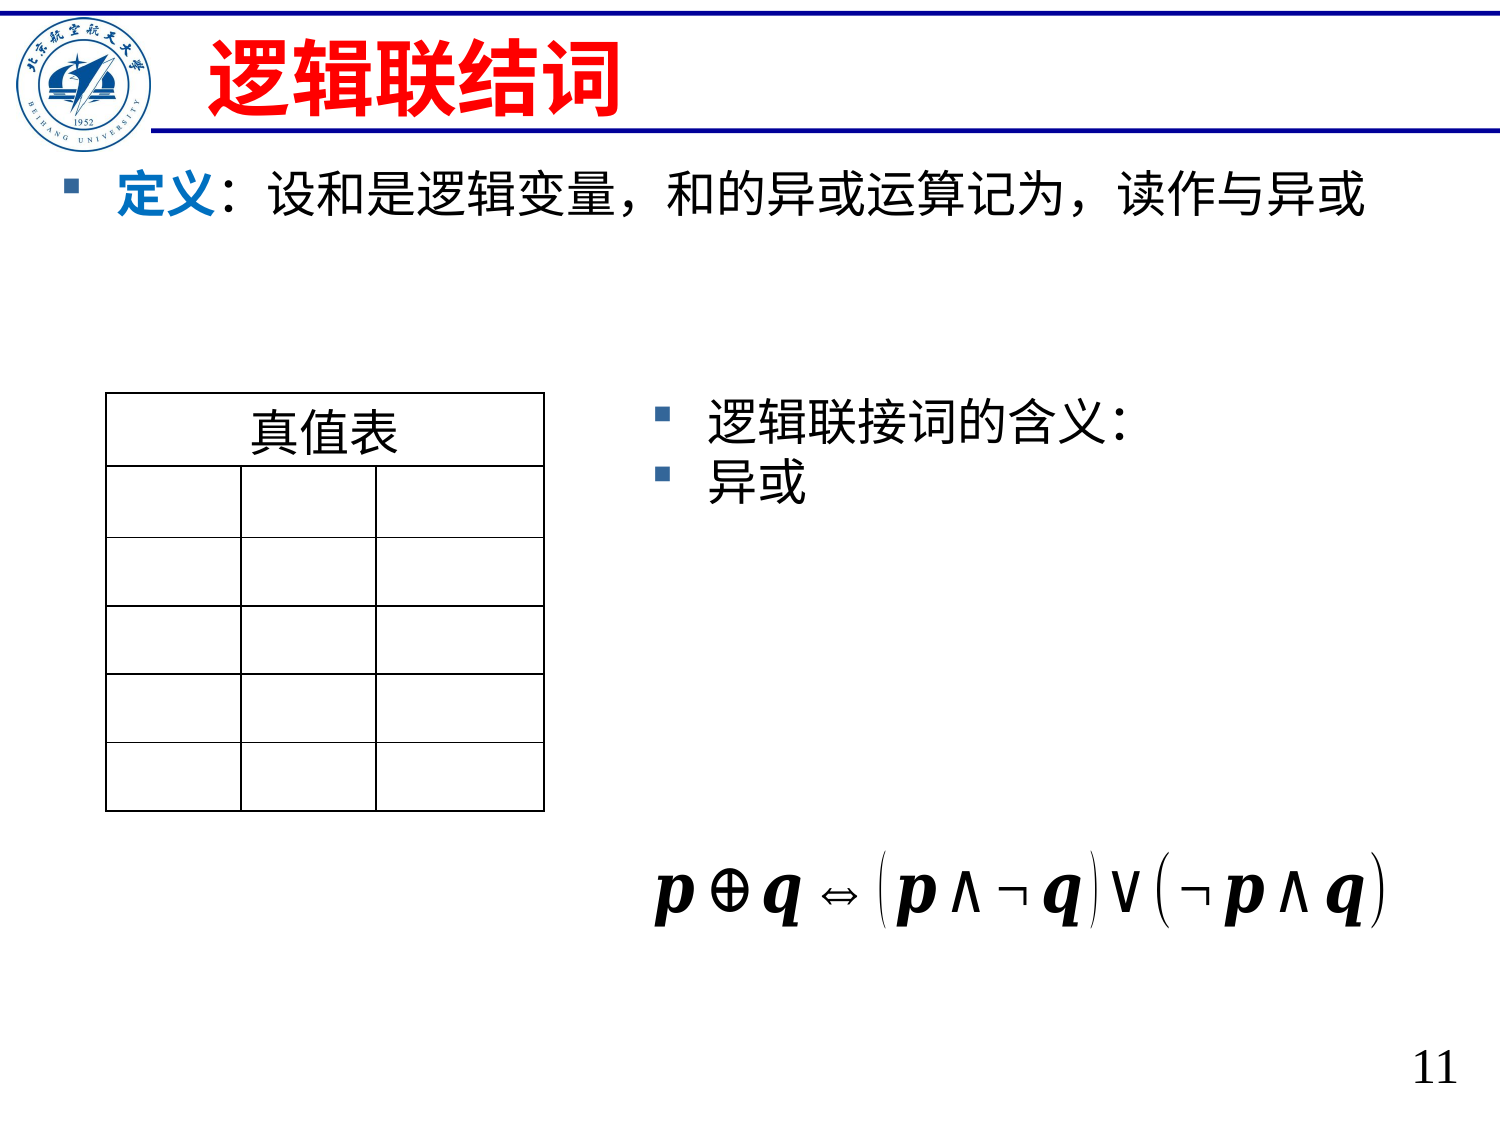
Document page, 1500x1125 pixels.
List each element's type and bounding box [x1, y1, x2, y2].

picture [16, 17, 151, 152]
